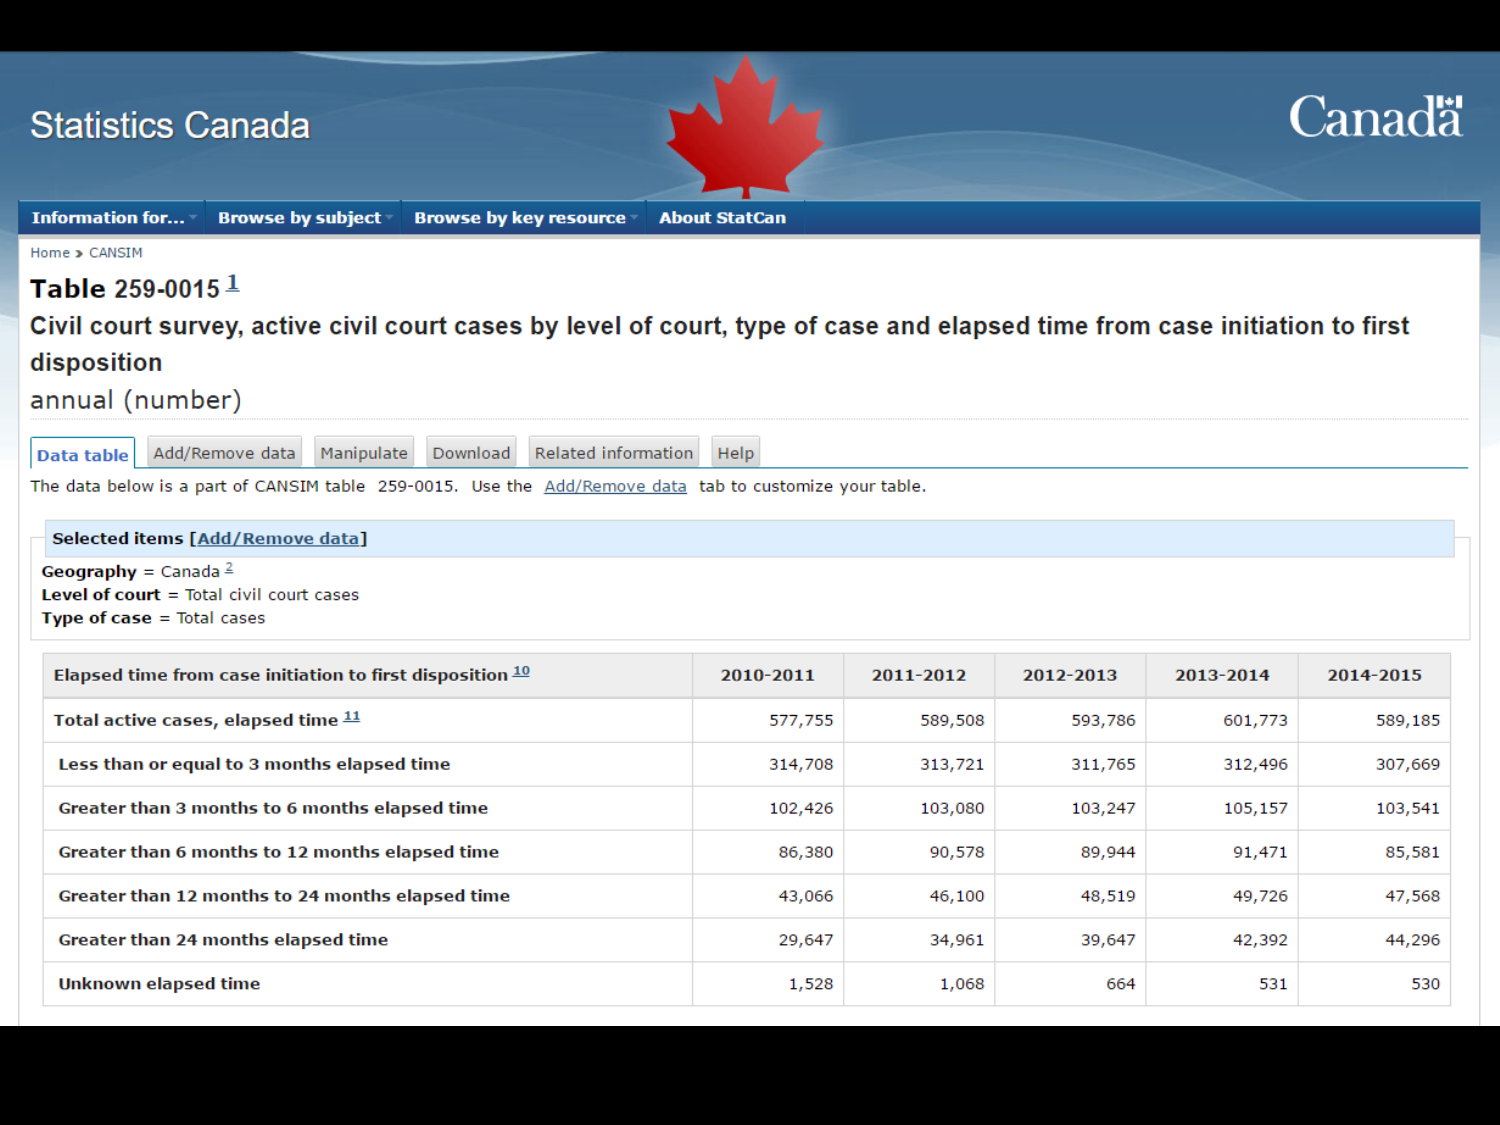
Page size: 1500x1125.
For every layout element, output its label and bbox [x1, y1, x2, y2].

picture [0, 49, 1500, 1027]
